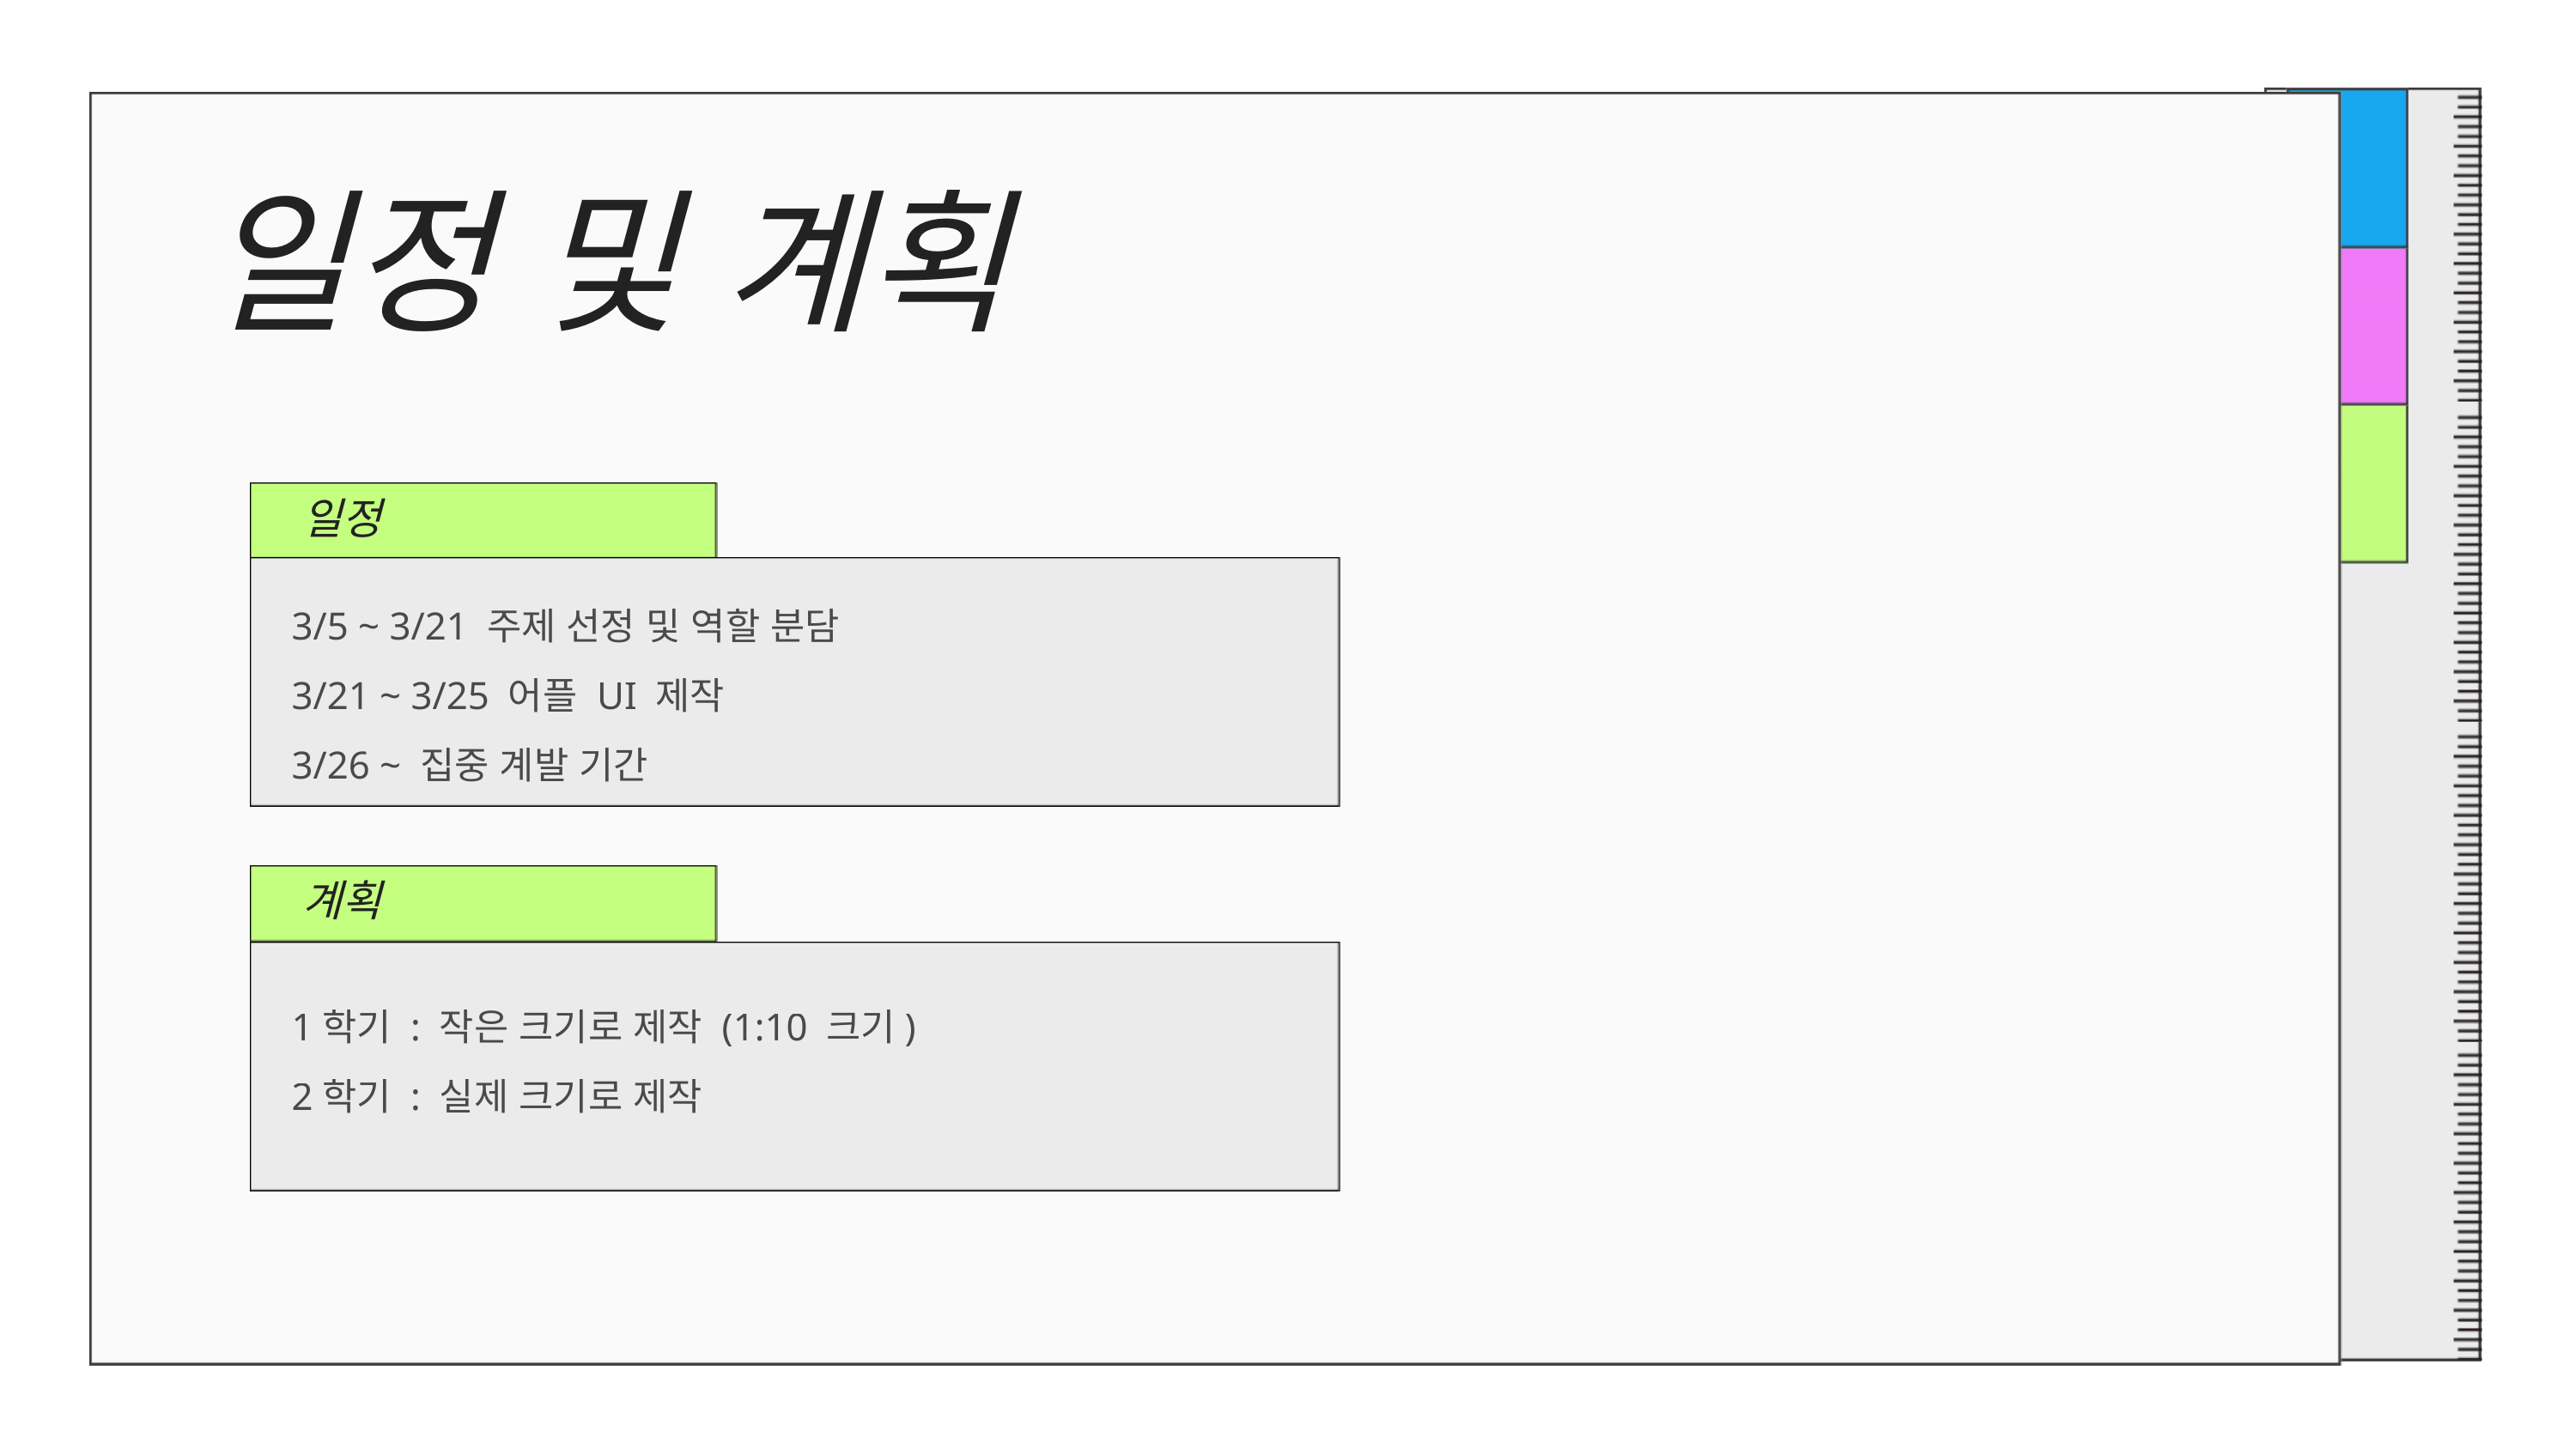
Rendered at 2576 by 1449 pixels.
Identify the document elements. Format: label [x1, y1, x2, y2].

picture [89, 87, 2576, 1366]
